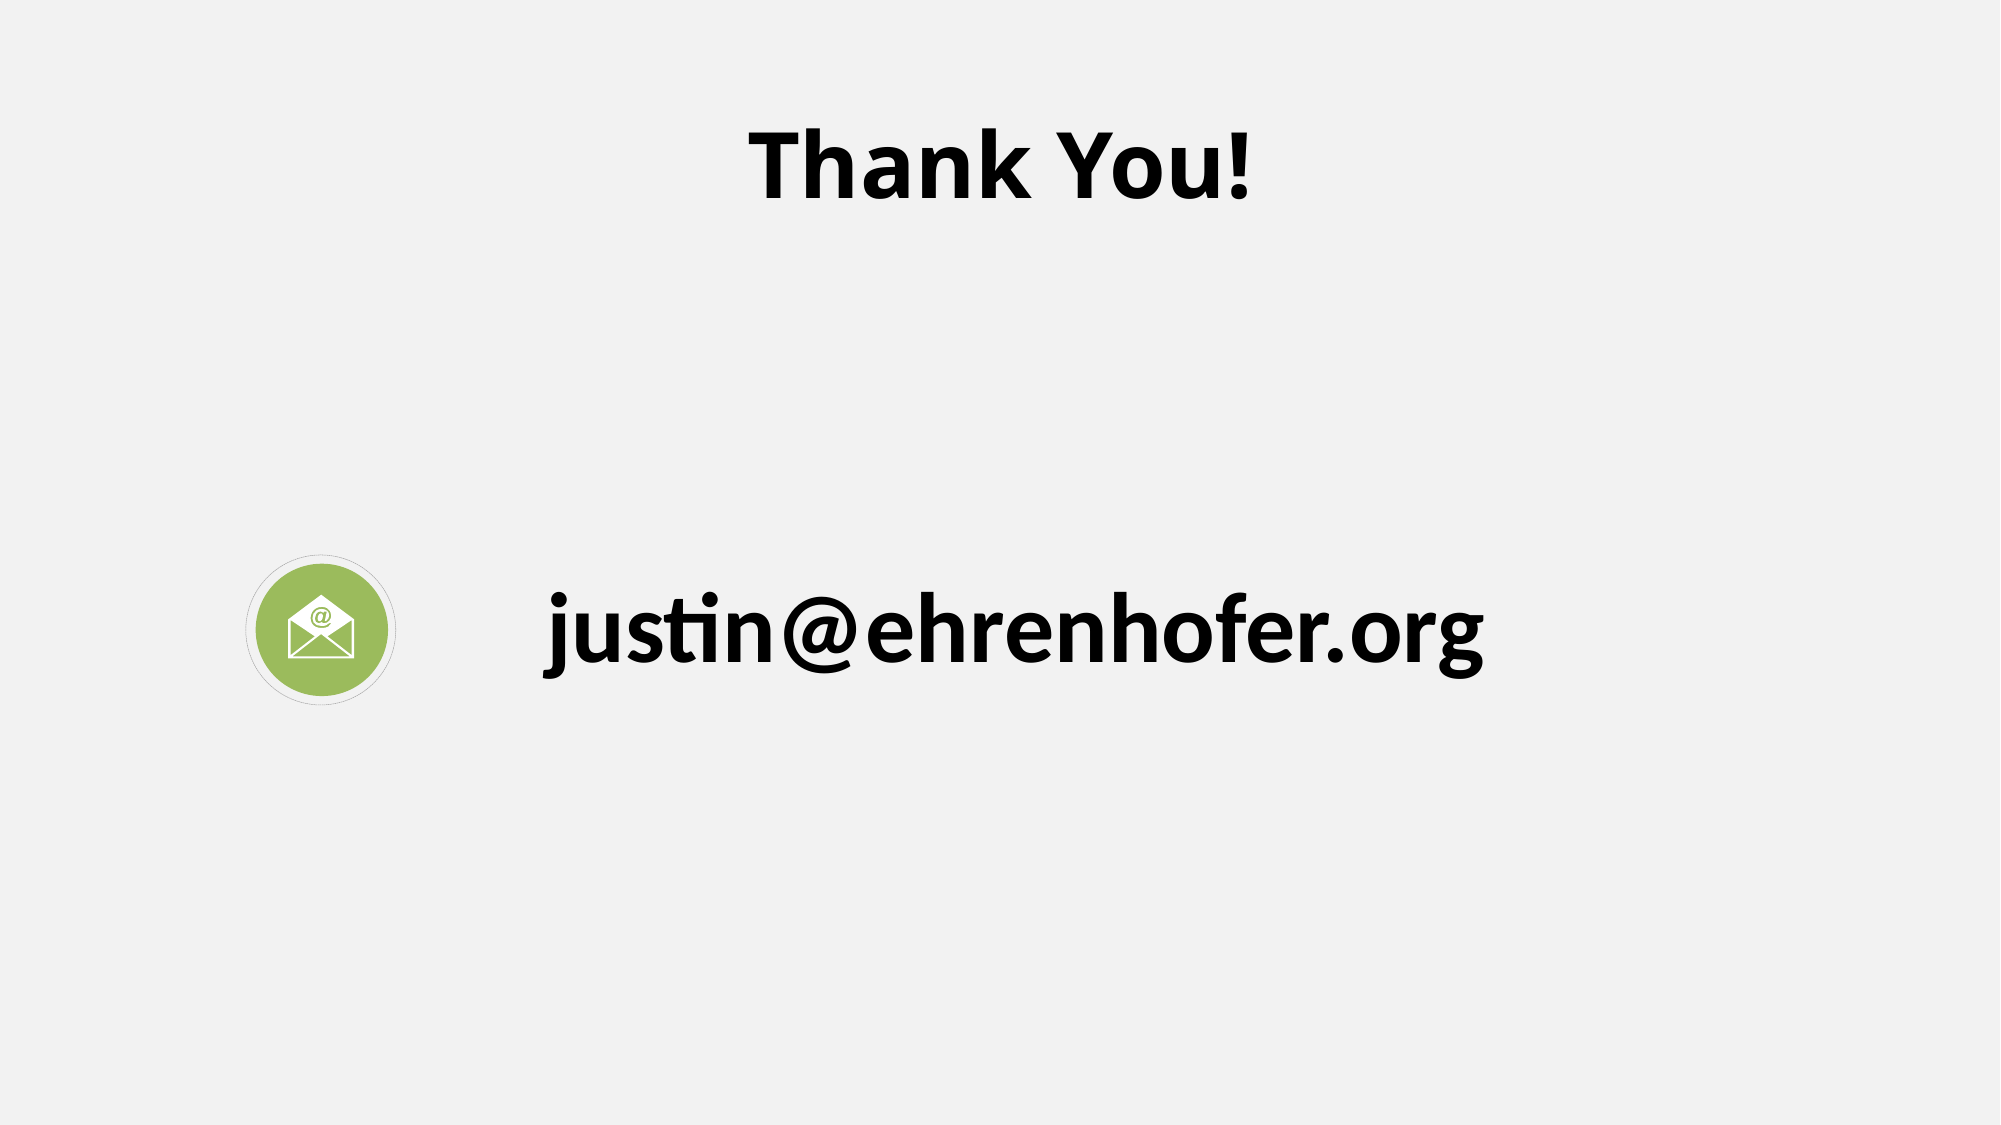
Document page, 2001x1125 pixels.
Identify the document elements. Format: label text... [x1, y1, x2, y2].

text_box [245, 554, 396, 705]
text_box justin@ehrenhofer.org [539, 568, 1825, 738]
title Thank You! [137, 59, 1863, 278]
